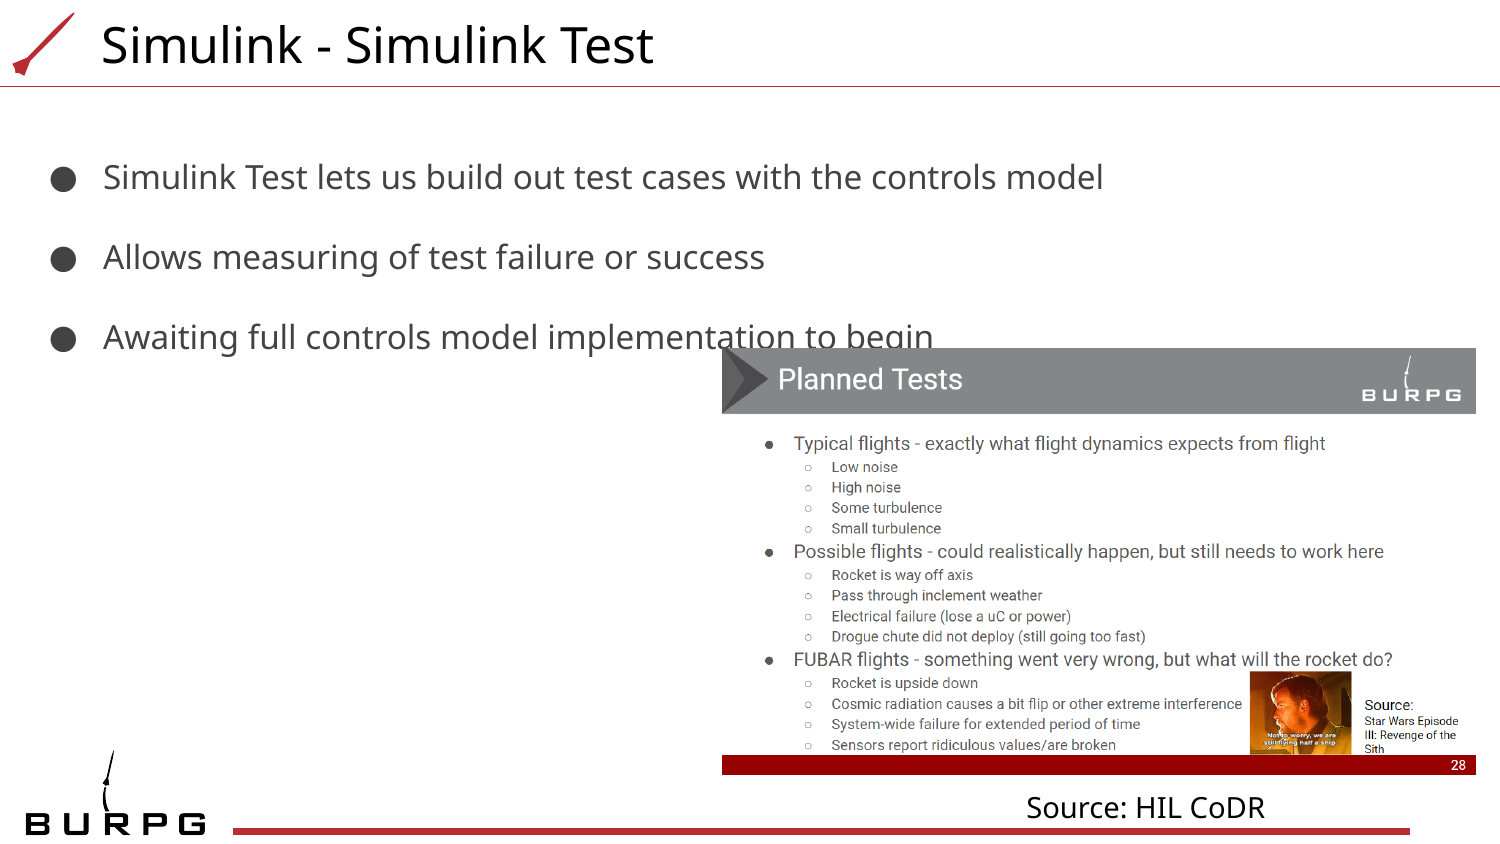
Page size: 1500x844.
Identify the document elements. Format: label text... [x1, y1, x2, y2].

list Simulink Test lets us build out test cases with the controls model Allows measuring of test failure or success Awaiting full controls model implementation to begin [13, 101, 1487, 797]
picture [722, 348, 1476, 775]
title Simulink - Simulink Test [86, 0, 1500, 87]
picture [0, 0, 86, 87]
text_box Source: HIL CoDR [1011, 783, 1410, 820]
picture [23, 797, 208, 837]
